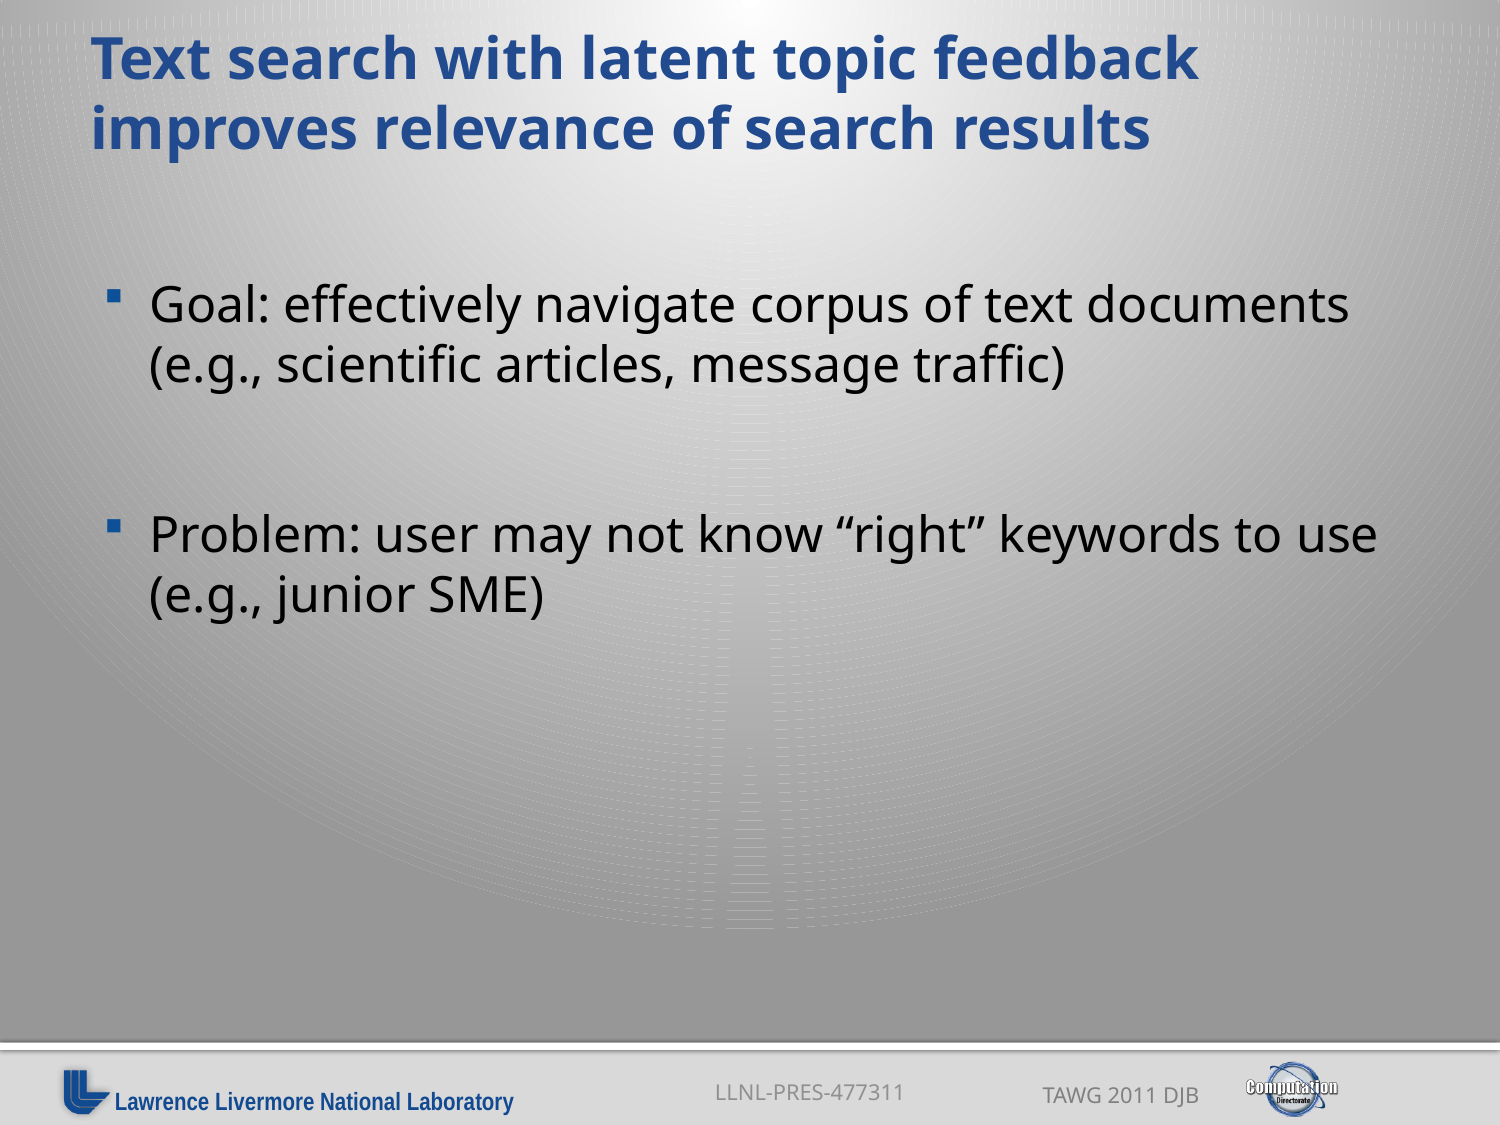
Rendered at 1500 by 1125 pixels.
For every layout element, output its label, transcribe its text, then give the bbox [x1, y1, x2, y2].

picture [56, 1068, 112, 1119]
picture [1244, 1057, 1343, 1123]
list Goal: effectively navigate corpus of text documents (e.g., scientific articles, message traffic) Problem: user may not know “right” keywords to use (e.g., junior SME) [75, 257, 1425, 1037]
title Text search with latent topic feedback improves relevance of search results [75, 24, 1500, 158]
